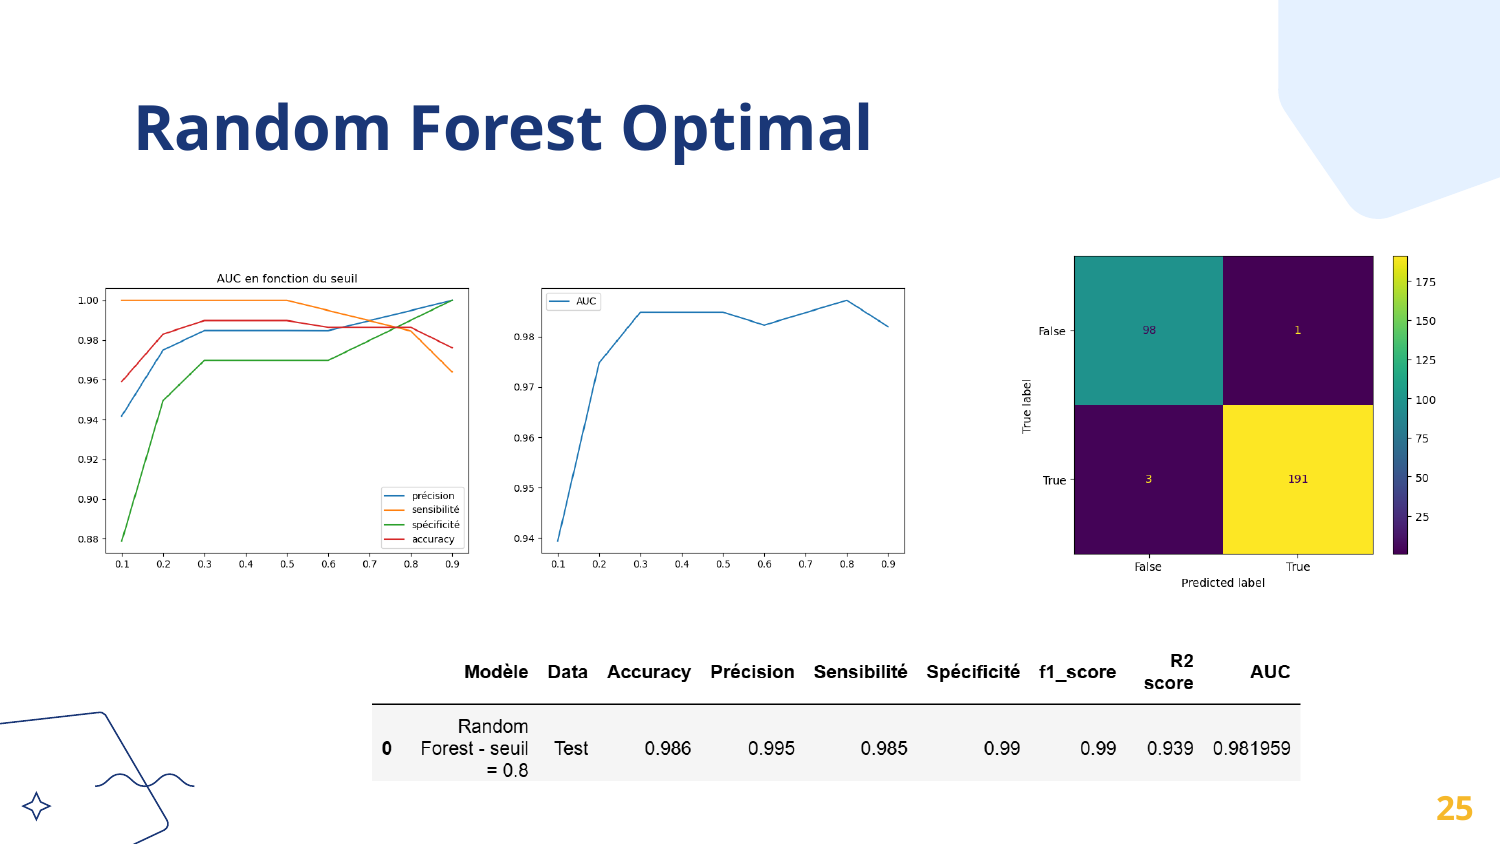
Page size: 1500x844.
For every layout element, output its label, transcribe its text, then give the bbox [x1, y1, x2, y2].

picture [70, 267, 911, 577]
title Random Forest Optimal [118, 72, 1382, 167]
picture [1014, 247, 1444, 596]
text_box 25 [1421, 751, 1500, 842]
picture [361, 652, 1308, 782]
